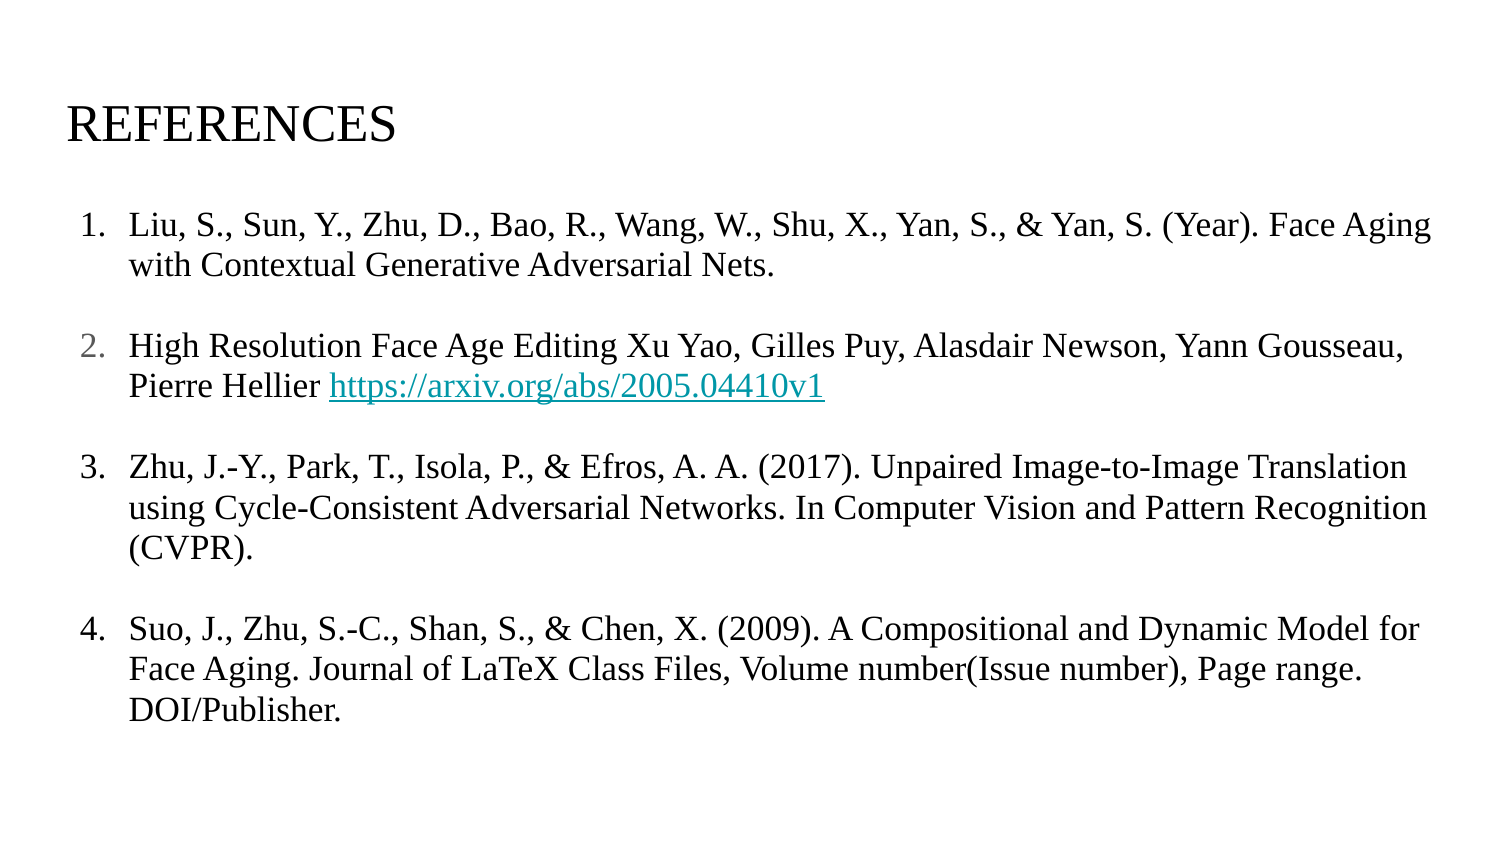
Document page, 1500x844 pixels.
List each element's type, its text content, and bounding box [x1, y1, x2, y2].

list Liu, S., Sun, Y., Zhu, D., Bao, R., Wang, W., Shu, X., Yan, S., & Yan, S. (Year). Face Aging with Contextual Generative Adversarial Nets. High Resolution Face Age Editing Xu Yao, Gilles Puy, Alasdair Newson, Yann Gousseau, Pierre Hellier https://arxiv.org/abs/2005.04410v1 Zhu, J.-Y., Park, T., Isola, P., & Efros, A. A. (2017). Unpaired Image-to-Image Translation using Cycle-Consistent Adversarial Networks. In Computer Vision and Pattern Recognition (CVPR). Suo, J., Zhu, S.-C., Shan, S., & Chen, X. (2009). A Compositional and Dynamic Model for Face Aging. Journal of LaTeX Class Files, Volume number(Issue number), Page range. DOI/Publisher. [51, 189, 1449, 750]
title REFERENCES [51, 72, 1449, 167]
